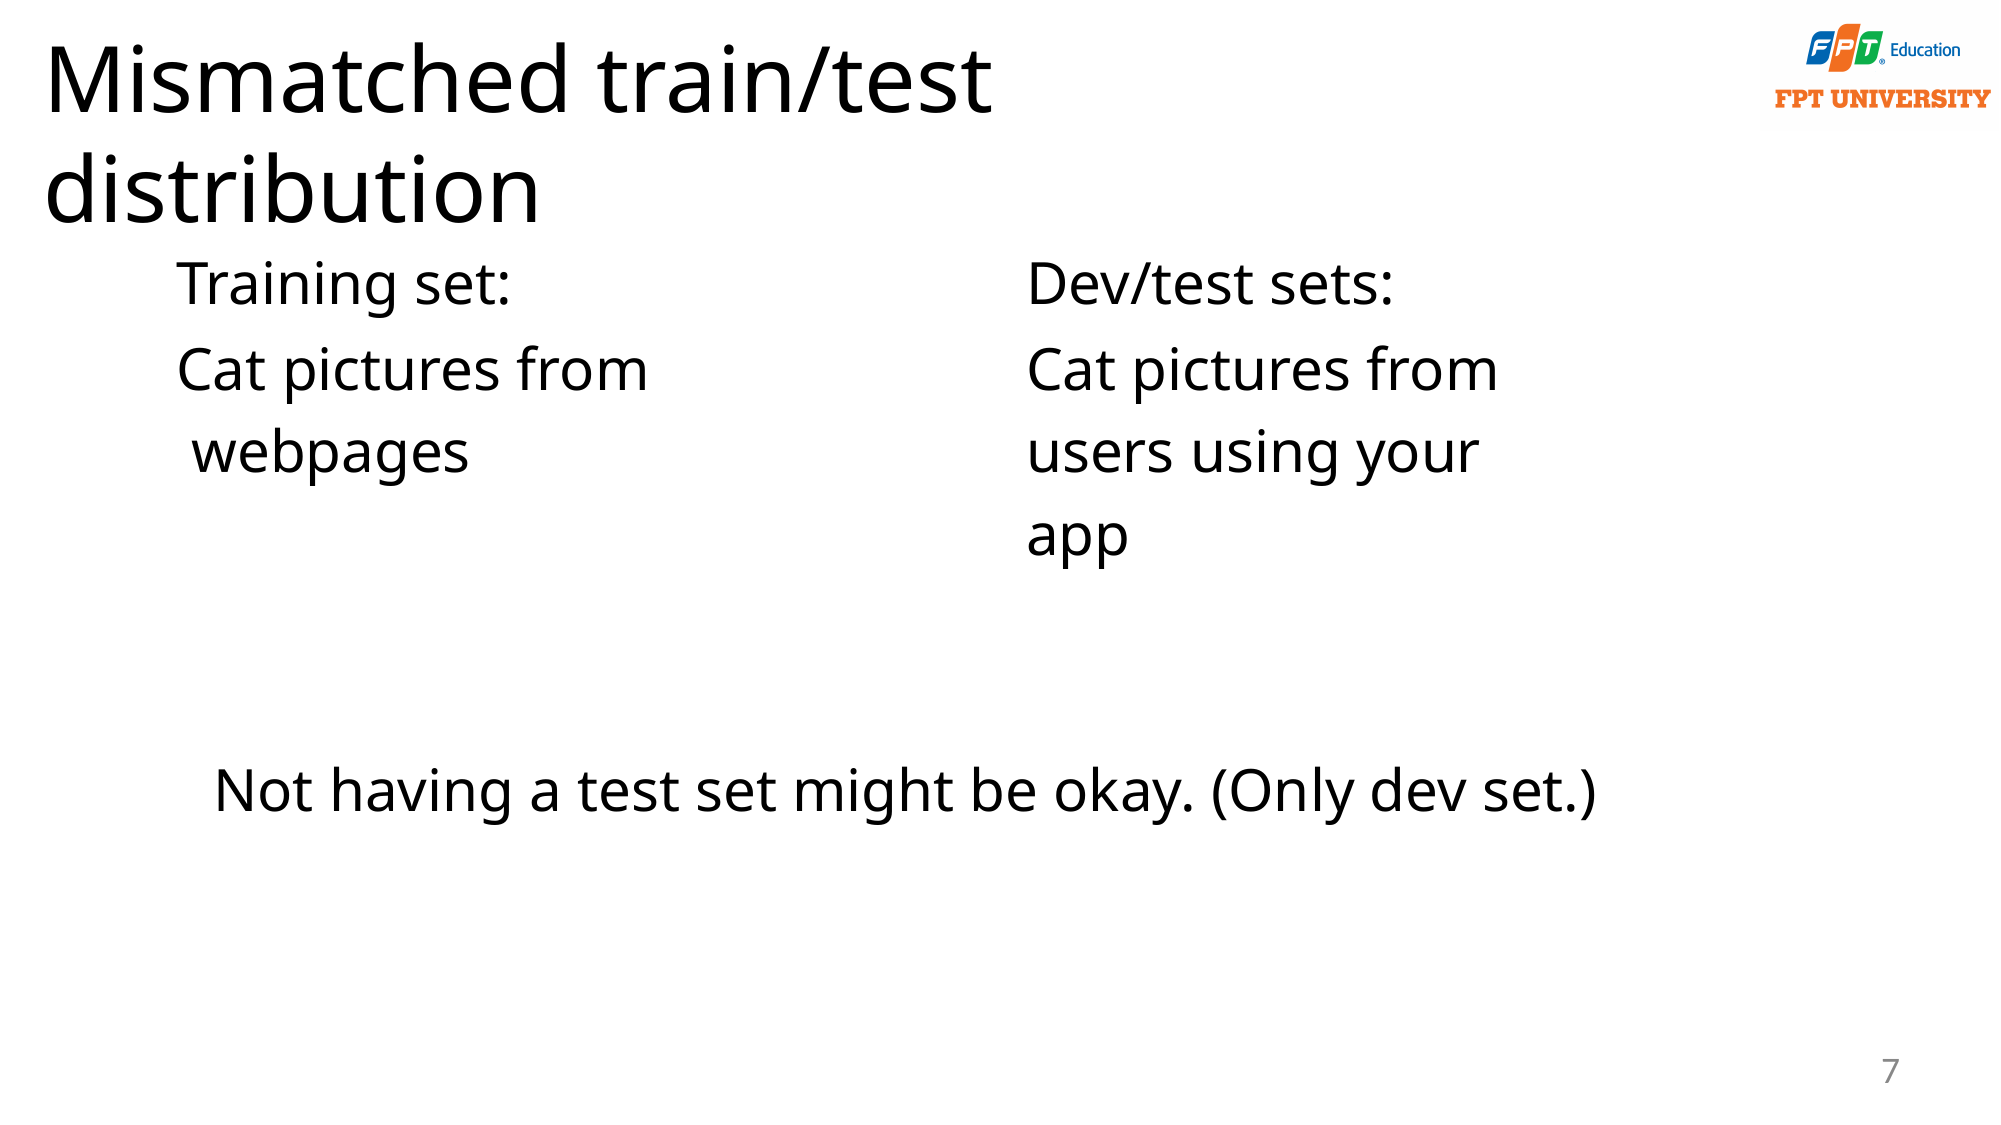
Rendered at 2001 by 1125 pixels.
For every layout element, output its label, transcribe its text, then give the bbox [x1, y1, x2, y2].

title Mismatched train/test distribution [41, 19, 1518, 242]
text_box Training set: Cat pictures from webpages [174, 243, 653, 485]
text_box Not having a test set might be okay. (Only dev set.) [211, 751, 1599, 824]
slide_number 7 [1440, 1046, 1900, 1125]
text_box Dev/test sets: Cat pictures from users using your app [1024, 243, 1592, 567]
picture [1760, 0, 1999, 131]
